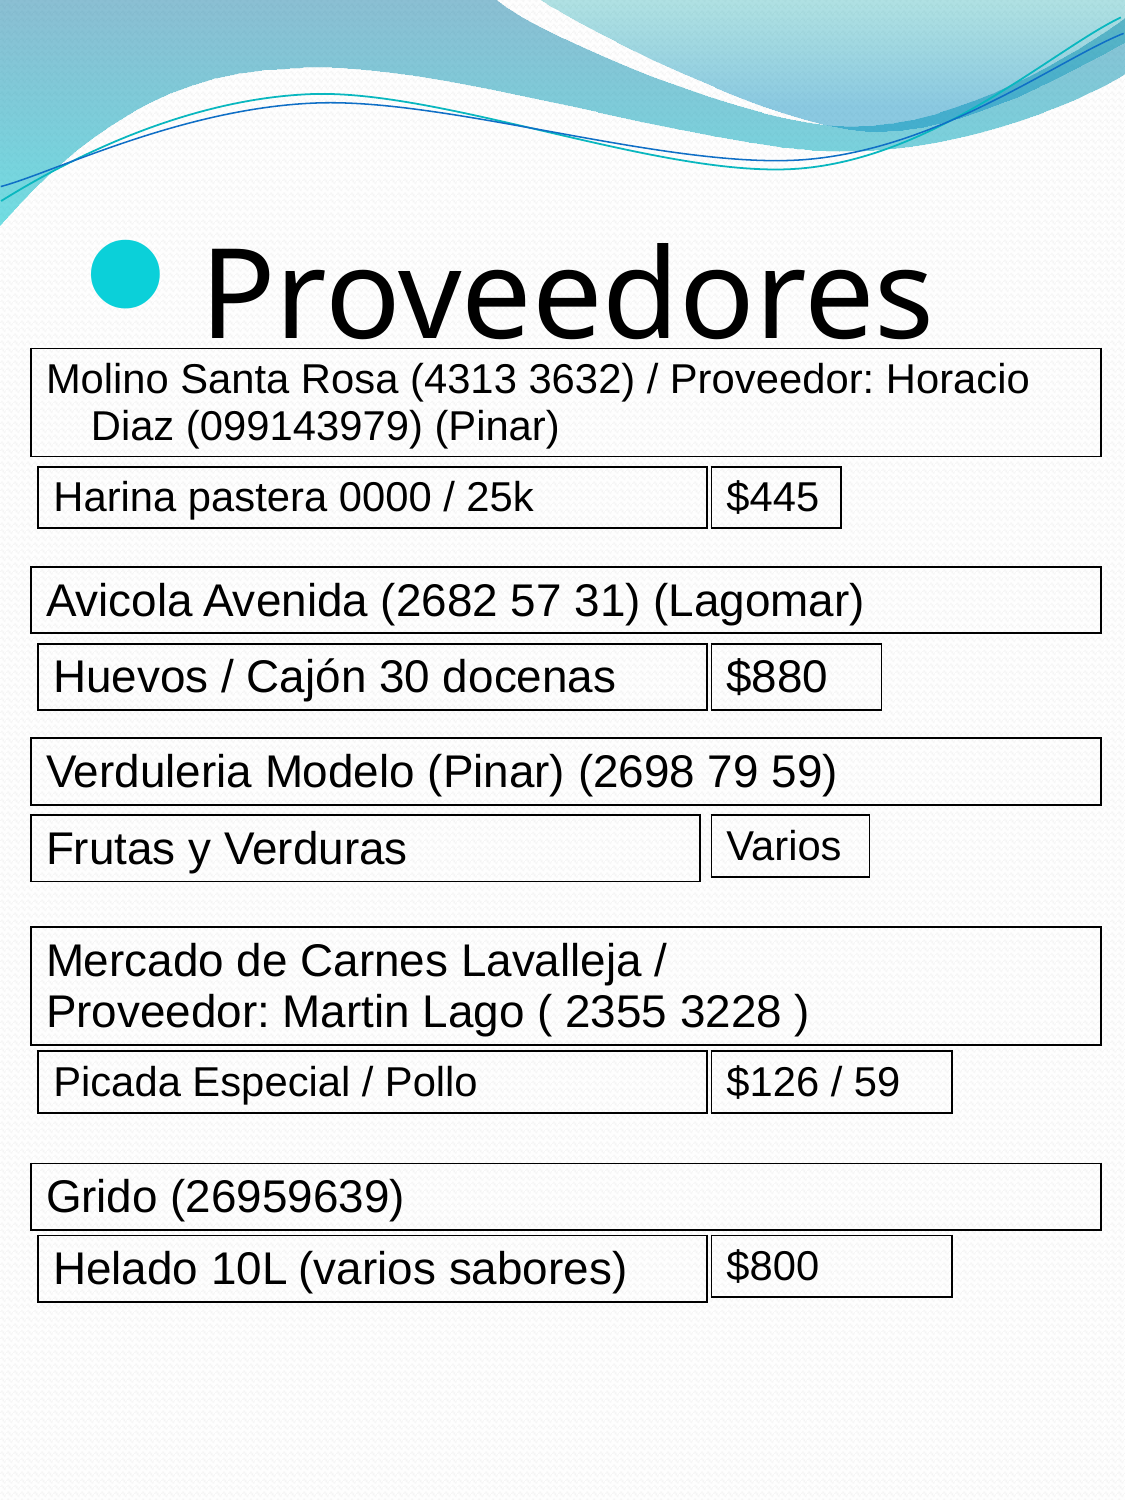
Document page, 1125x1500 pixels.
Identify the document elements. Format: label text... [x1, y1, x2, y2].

table_header $445 [712, 468, 840, 527]
table_header $880 [712, 645, 881, 709]
table_header Mercado de Carnes Lavalleja / Proveedor: Martin Lago ( 2355 3228 ) [32, 928, 1100, 1044]
table_header $800 [712, 1236, 951, 1296]
table_header Huevos / Cajón 30 docenas [39, 645, 706, 709]
table_header Harina pastera 0000 / 25k [39, 468, 706, 527]
table_header Avicola Avenida (2682 57 31) (Lagomar) [32, 568, 1100, 632]
list Proveedores [66, 206, 1012, 348]
table_header Verduleria Modelo (Pinar) (2698 79 59) [32, 739, 1100, 804]
table_header Picada Especial / Pollo [39, 1052, 706, 1112]
table_header Frutas y Verduras [32, 816, 699, 881]
table_header Molino Santa Rosa (4313 3632) / Proveedor: Horacio Diaz (099143979) (Pinar) [32, 349, 1100, 456]
table_header Varios [712, 816, 869, 876]
table_header Helado 10L (varios sabores) [39, 1236, 706, 1301]
table_header $126 / 59 [712, 1052, 951, 1112]
table_header Grido (26959639) [32, 1164, 1100, 1229]
